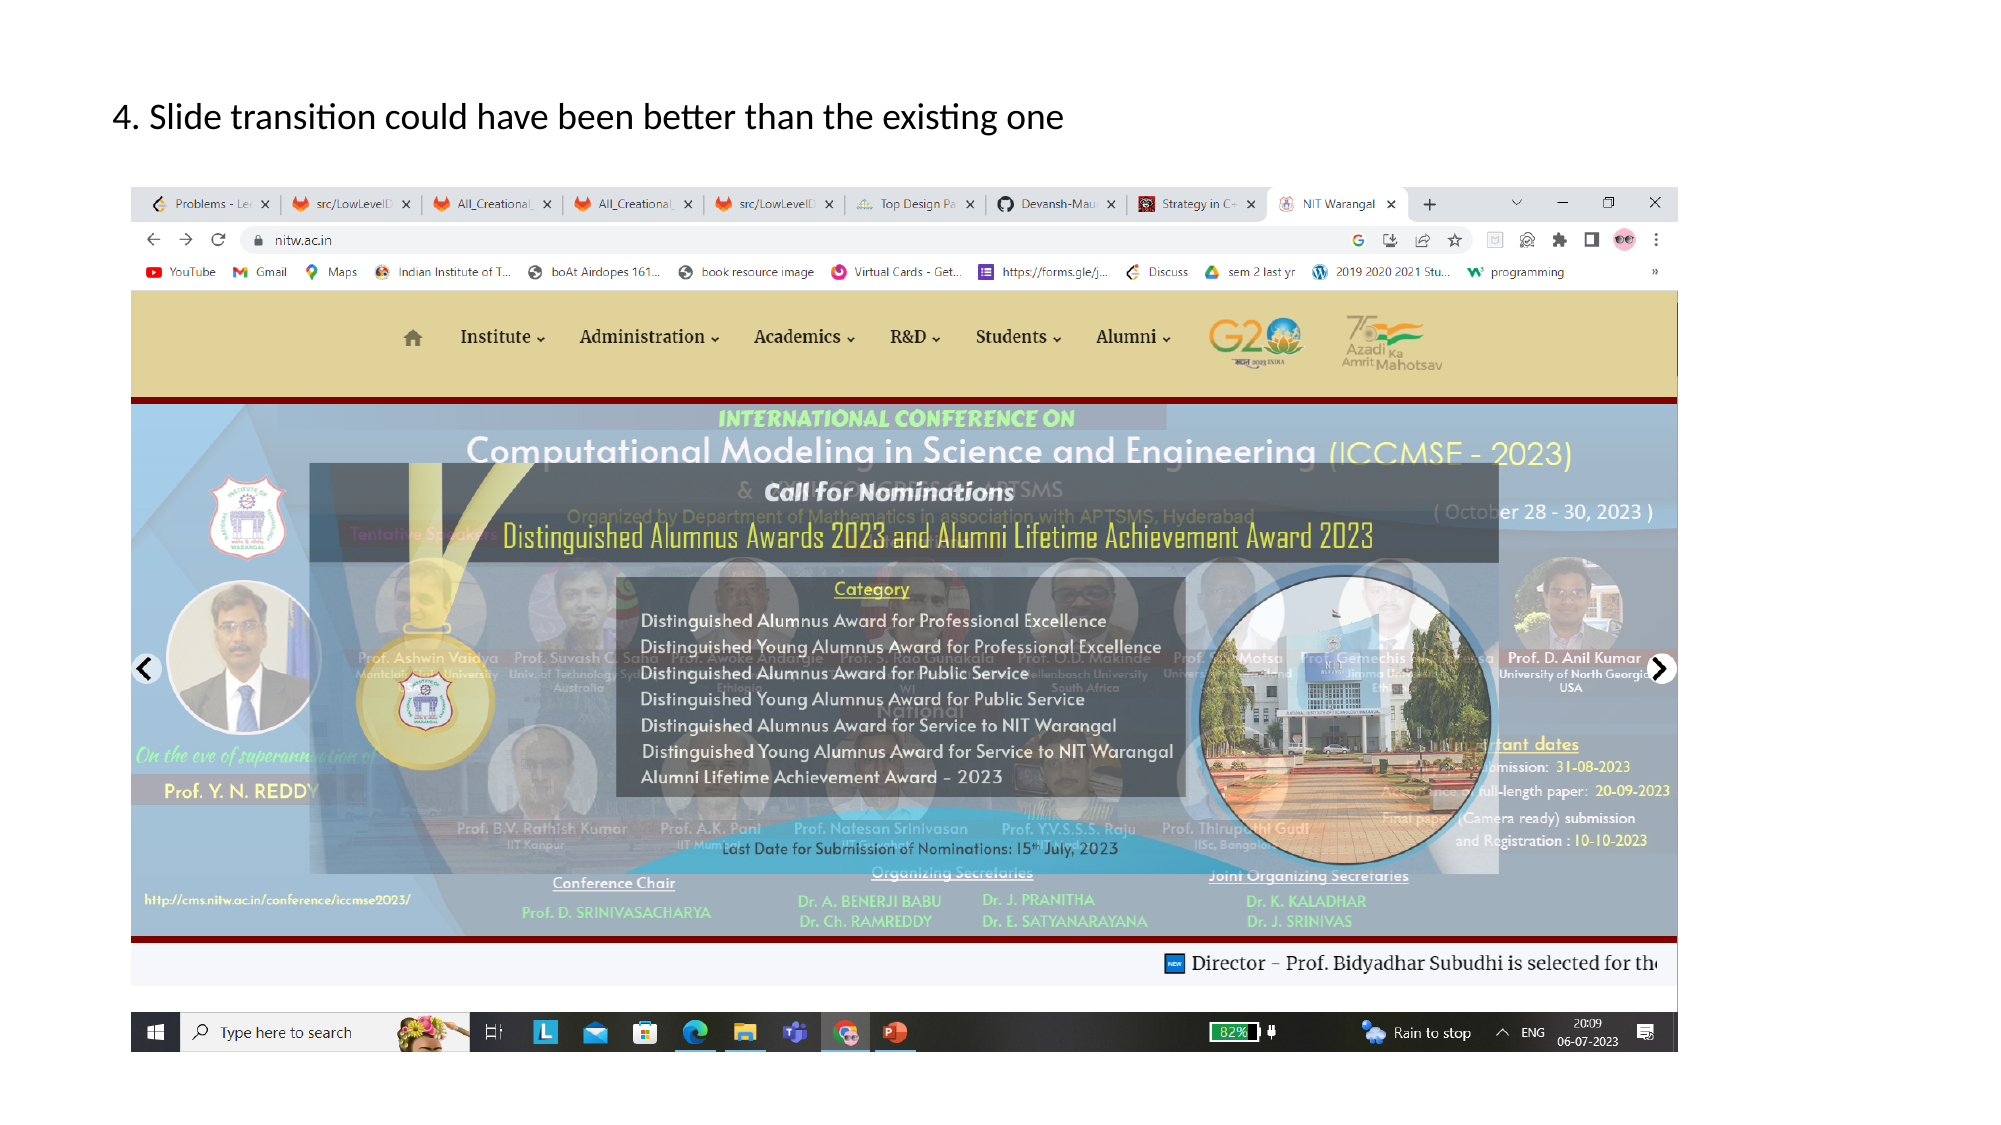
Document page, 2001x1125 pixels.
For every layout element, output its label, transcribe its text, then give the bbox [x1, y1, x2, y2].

picture [131, 187, 1678, 1052]
text_box 4. Slide transition could have been better than the existing one [97, 84, 1119, 145]
